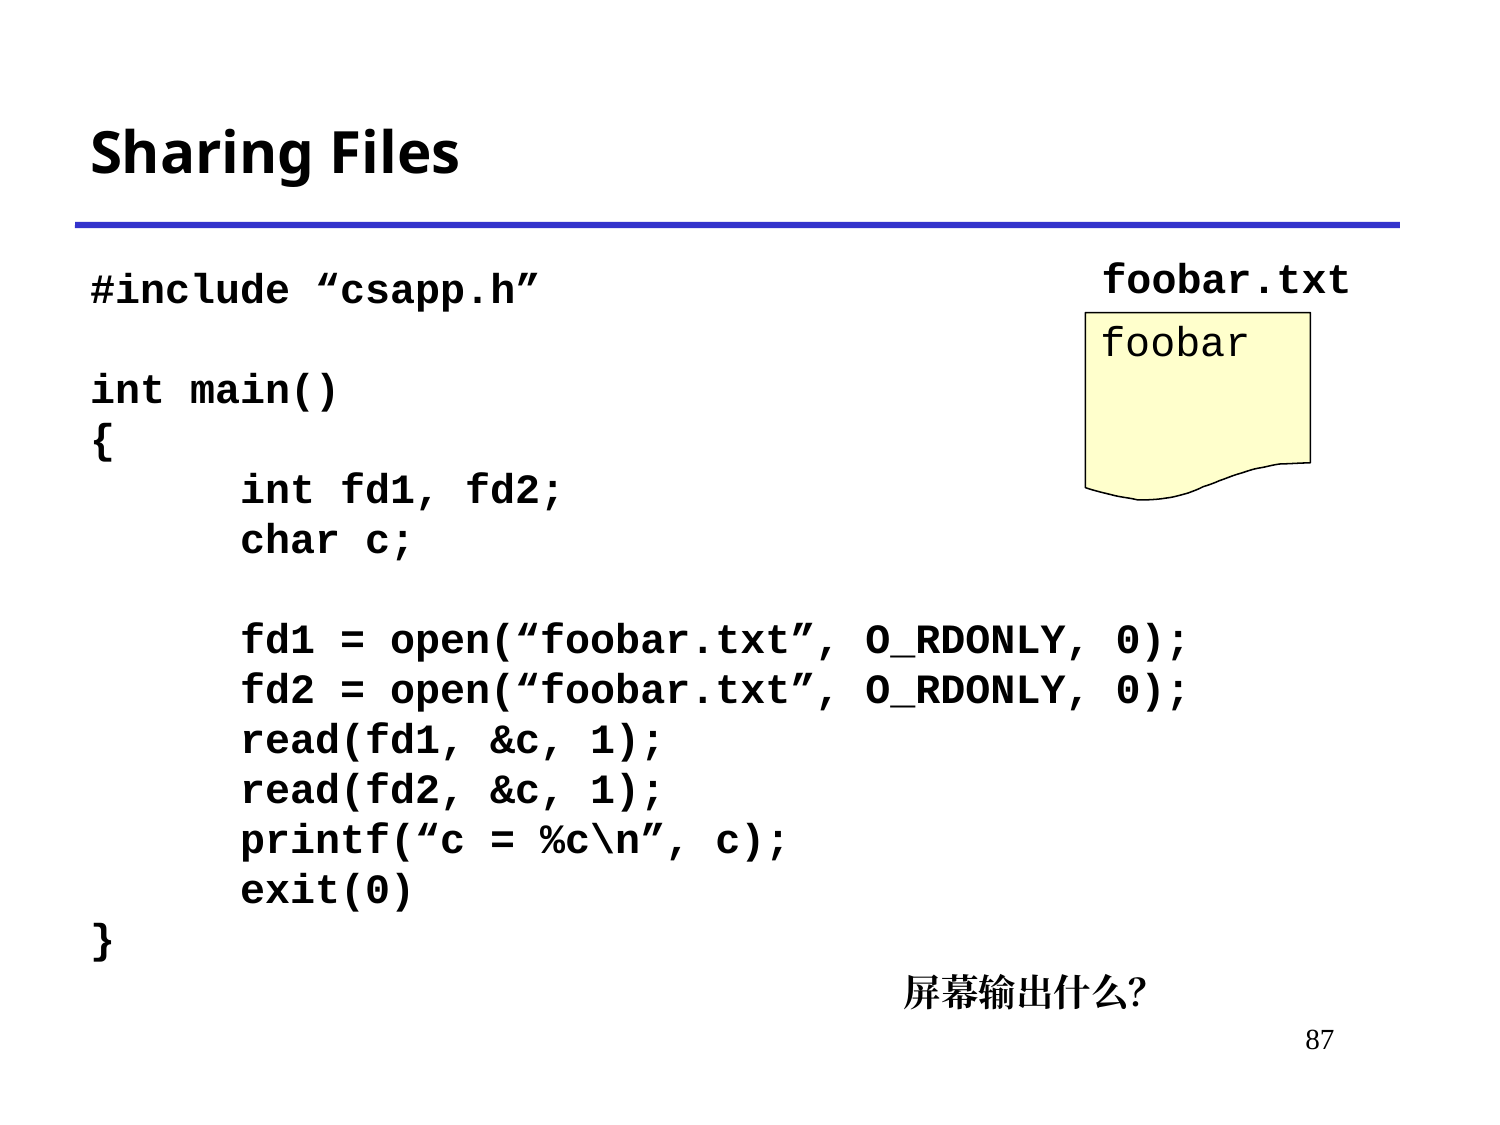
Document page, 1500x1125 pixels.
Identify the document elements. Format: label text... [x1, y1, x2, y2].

text_box 屏幕输出什么？ [889, 961, 1182, 1022]
text_box foobar [1085, 312, 1311, 500]
slide_number * [1137, 1025, 1350, 1088]
text_box foobar.txt [1086, 252, 1367, 310]
list #include “csapp.h” int main() { int fd1, fd2; char c; fd1 = open(“foobar.txt”, O_RDONLY, 0); fd2 = open(“foobar.txt”, O_RDONLY, 0); read(fd1, &c, 1); read(fd2, &c, 1); printf(“c = %c\n”, c); exit(0) } [75, 262, 1438, 1025]
title Sharing Files [75, 75, 1400, 225]
